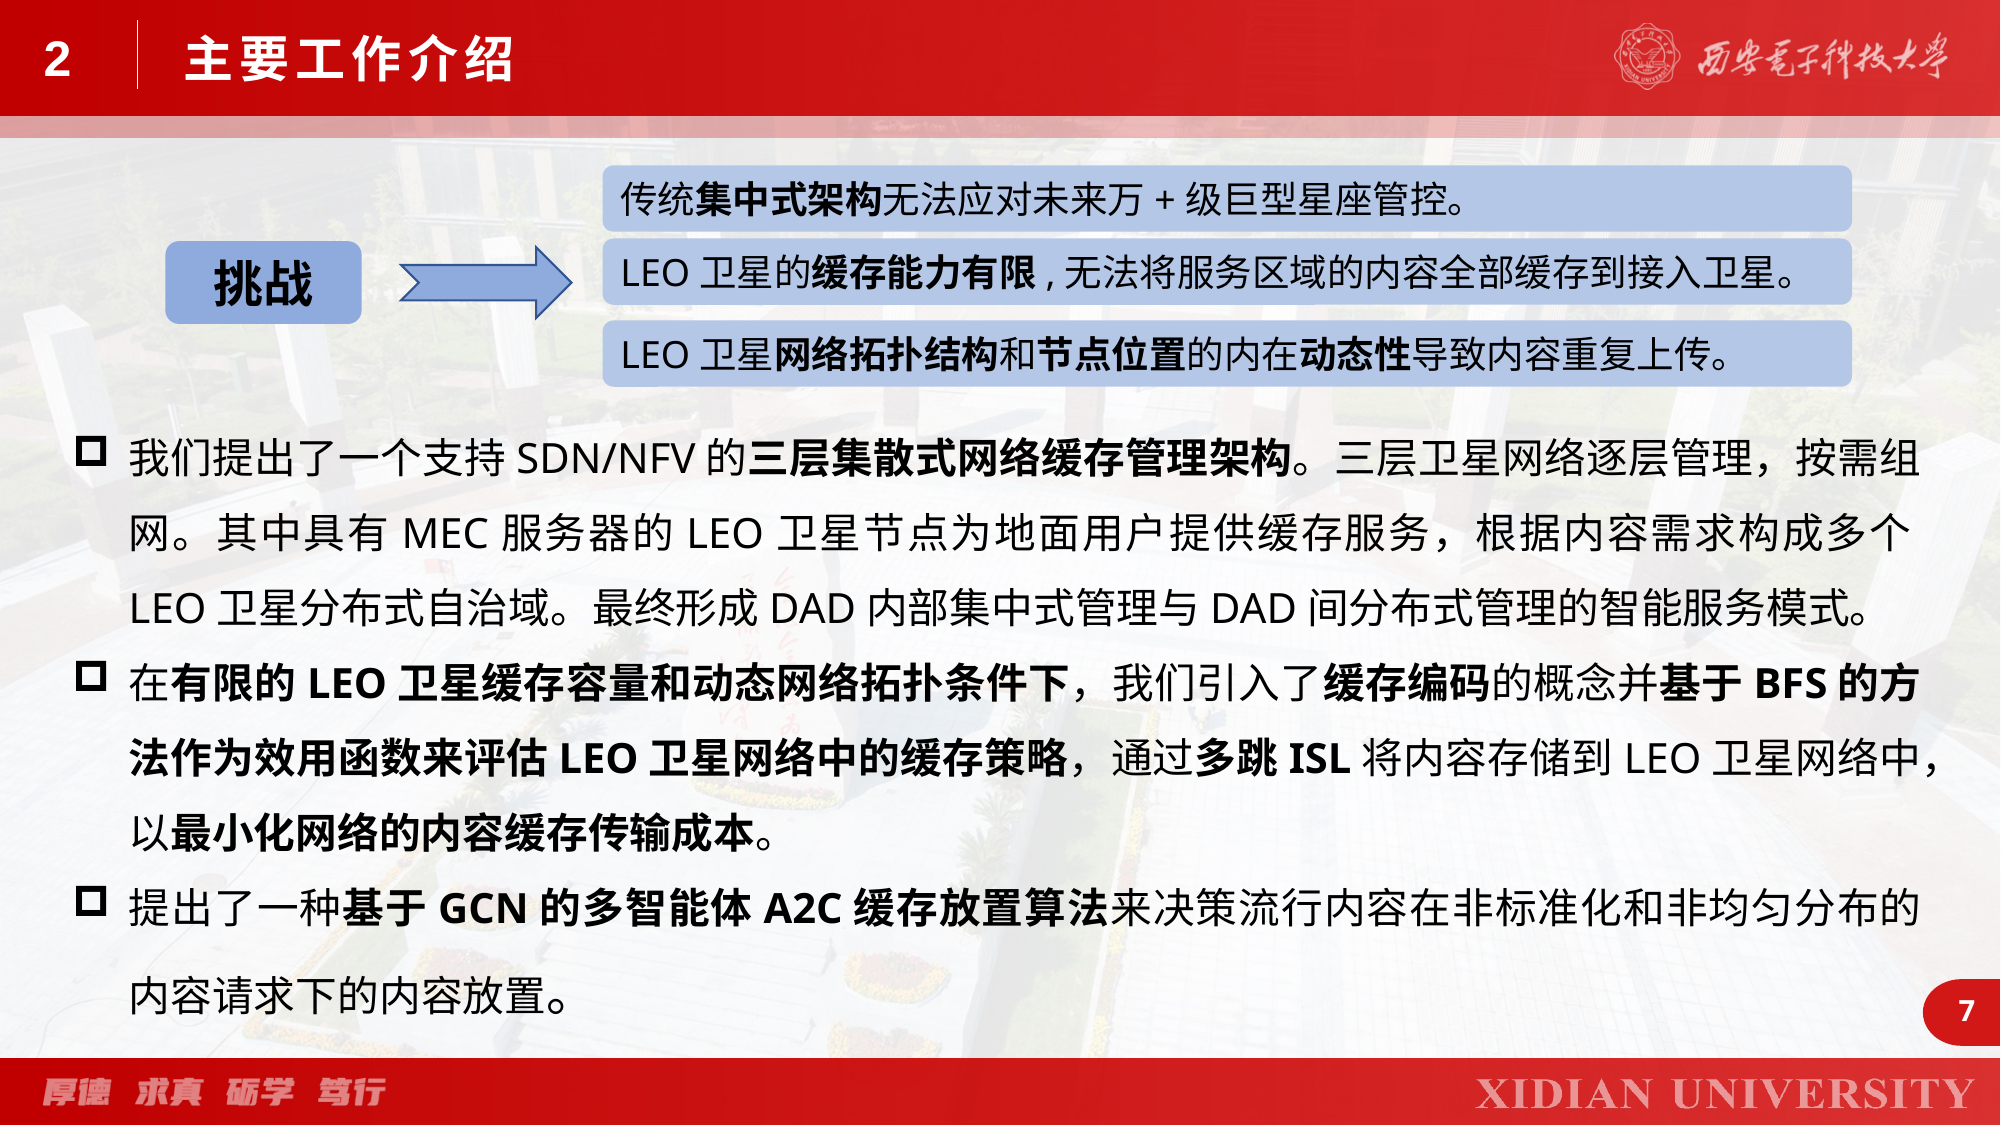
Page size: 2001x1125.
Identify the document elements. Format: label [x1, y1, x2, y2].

text_box [21, 22, 1975, 1125]
text_box [0, 0, 2000, 1125]
